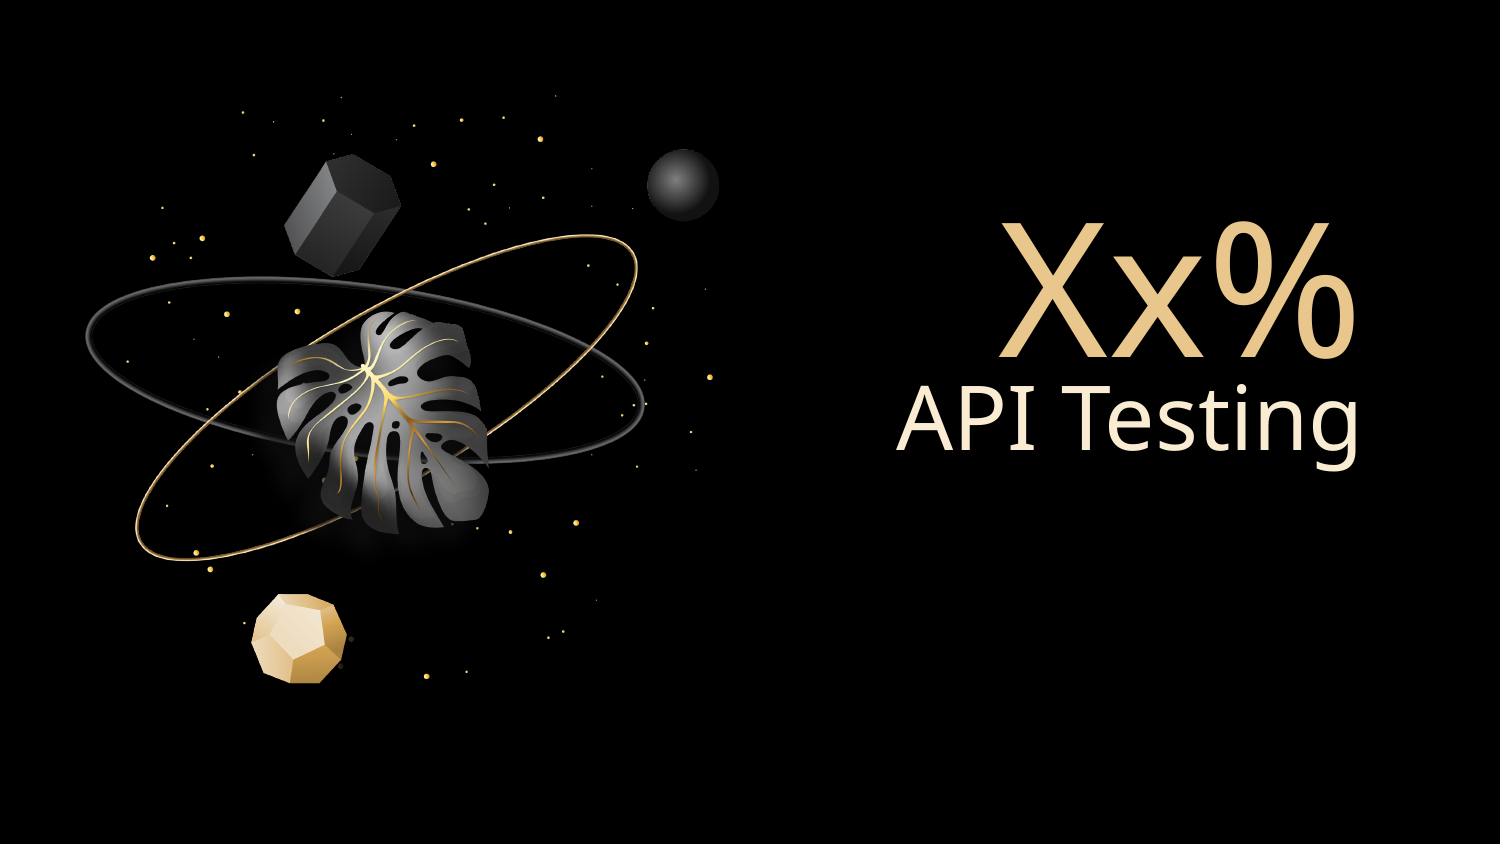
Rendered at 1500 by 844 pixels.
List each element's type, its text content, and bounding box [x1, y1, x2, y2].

title Xx% [958, 121, 1379, 321]
title API Testing [717, 345, 1379, 575]
picture [84, 95, 791, 727]
